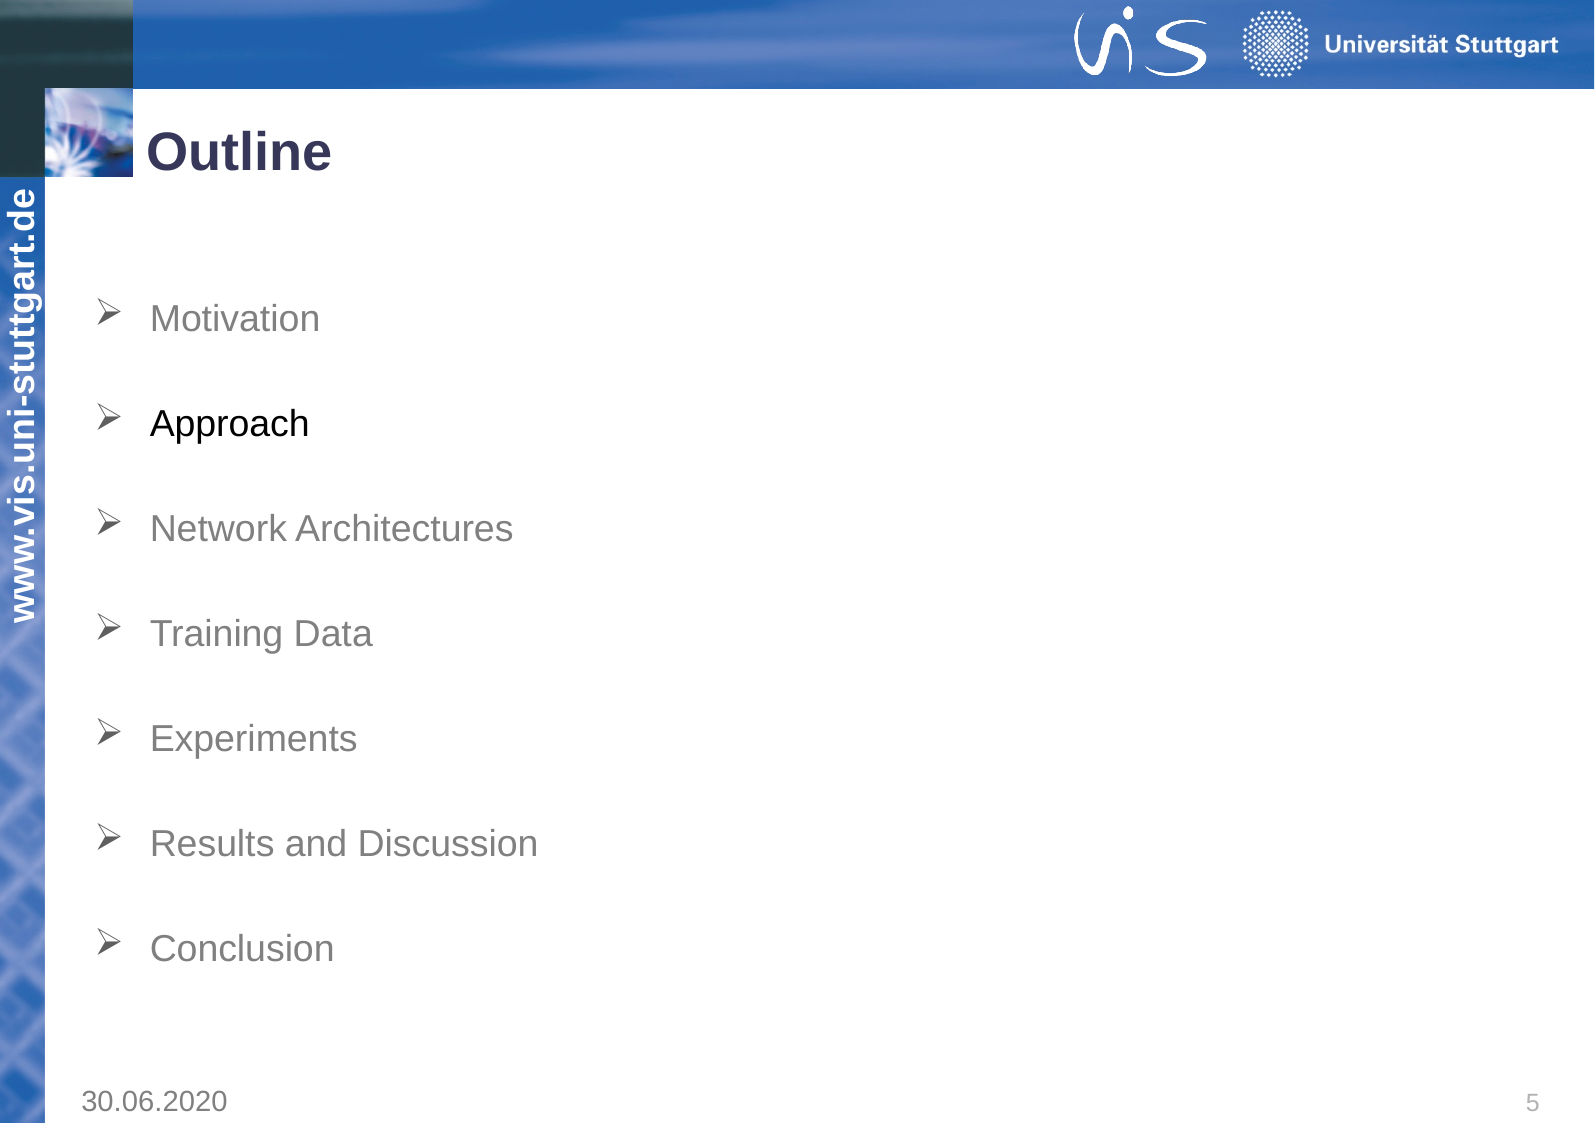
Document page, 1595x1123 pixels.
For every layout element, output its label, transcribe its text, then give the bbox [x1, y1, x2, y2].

list Motivation Approach Network Architectures Training Data Experiments Results and Discussion Conclusion [79, 287, 1516, 1028]
slide_number 5 [1195, 1081, 1555, 1123]
picture [0, 0, 1595, 1123]
title Outline [131, 108, 1567, 233]
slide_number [66, 1082, 698, 1123]
